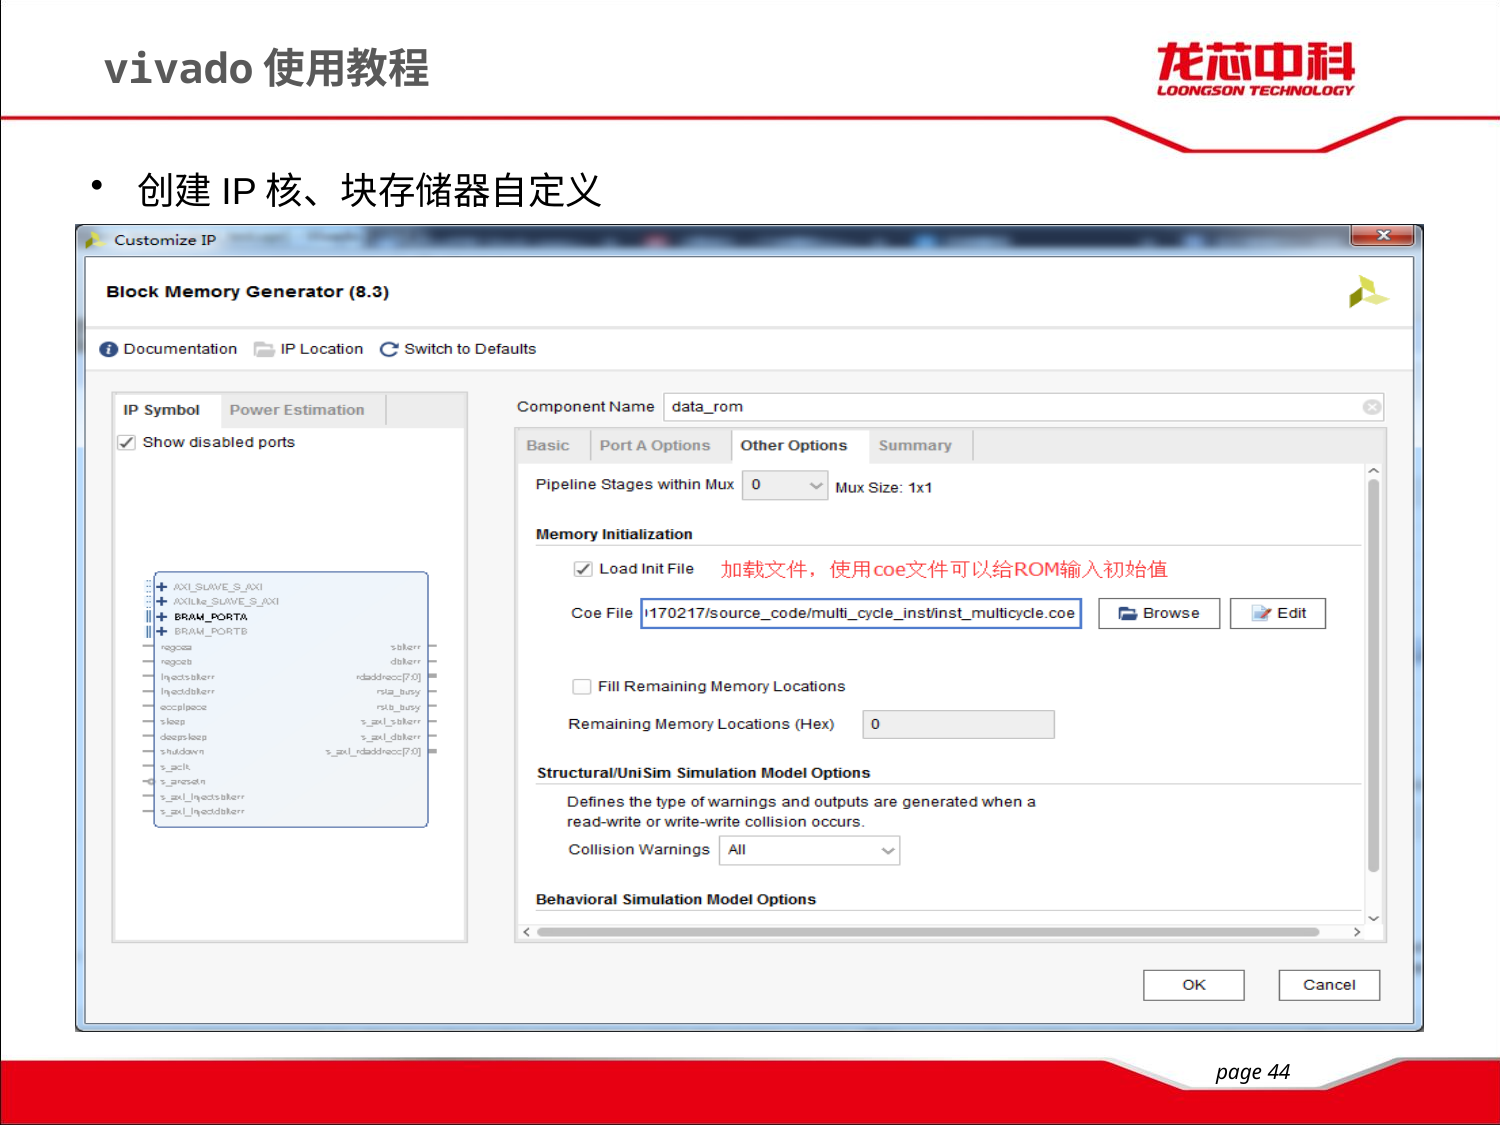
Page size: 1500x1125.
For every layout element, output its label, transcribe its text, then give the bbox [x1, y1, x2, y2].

picture [0, 0, 1500, 1125]
text_box page 44 [955, 1051, 1306, 1125]
text_box 创建IP核、块存储器自定义 [75, 159, 1424, 220]
title vivado使用教程 [88, 31, 1022, 102]
